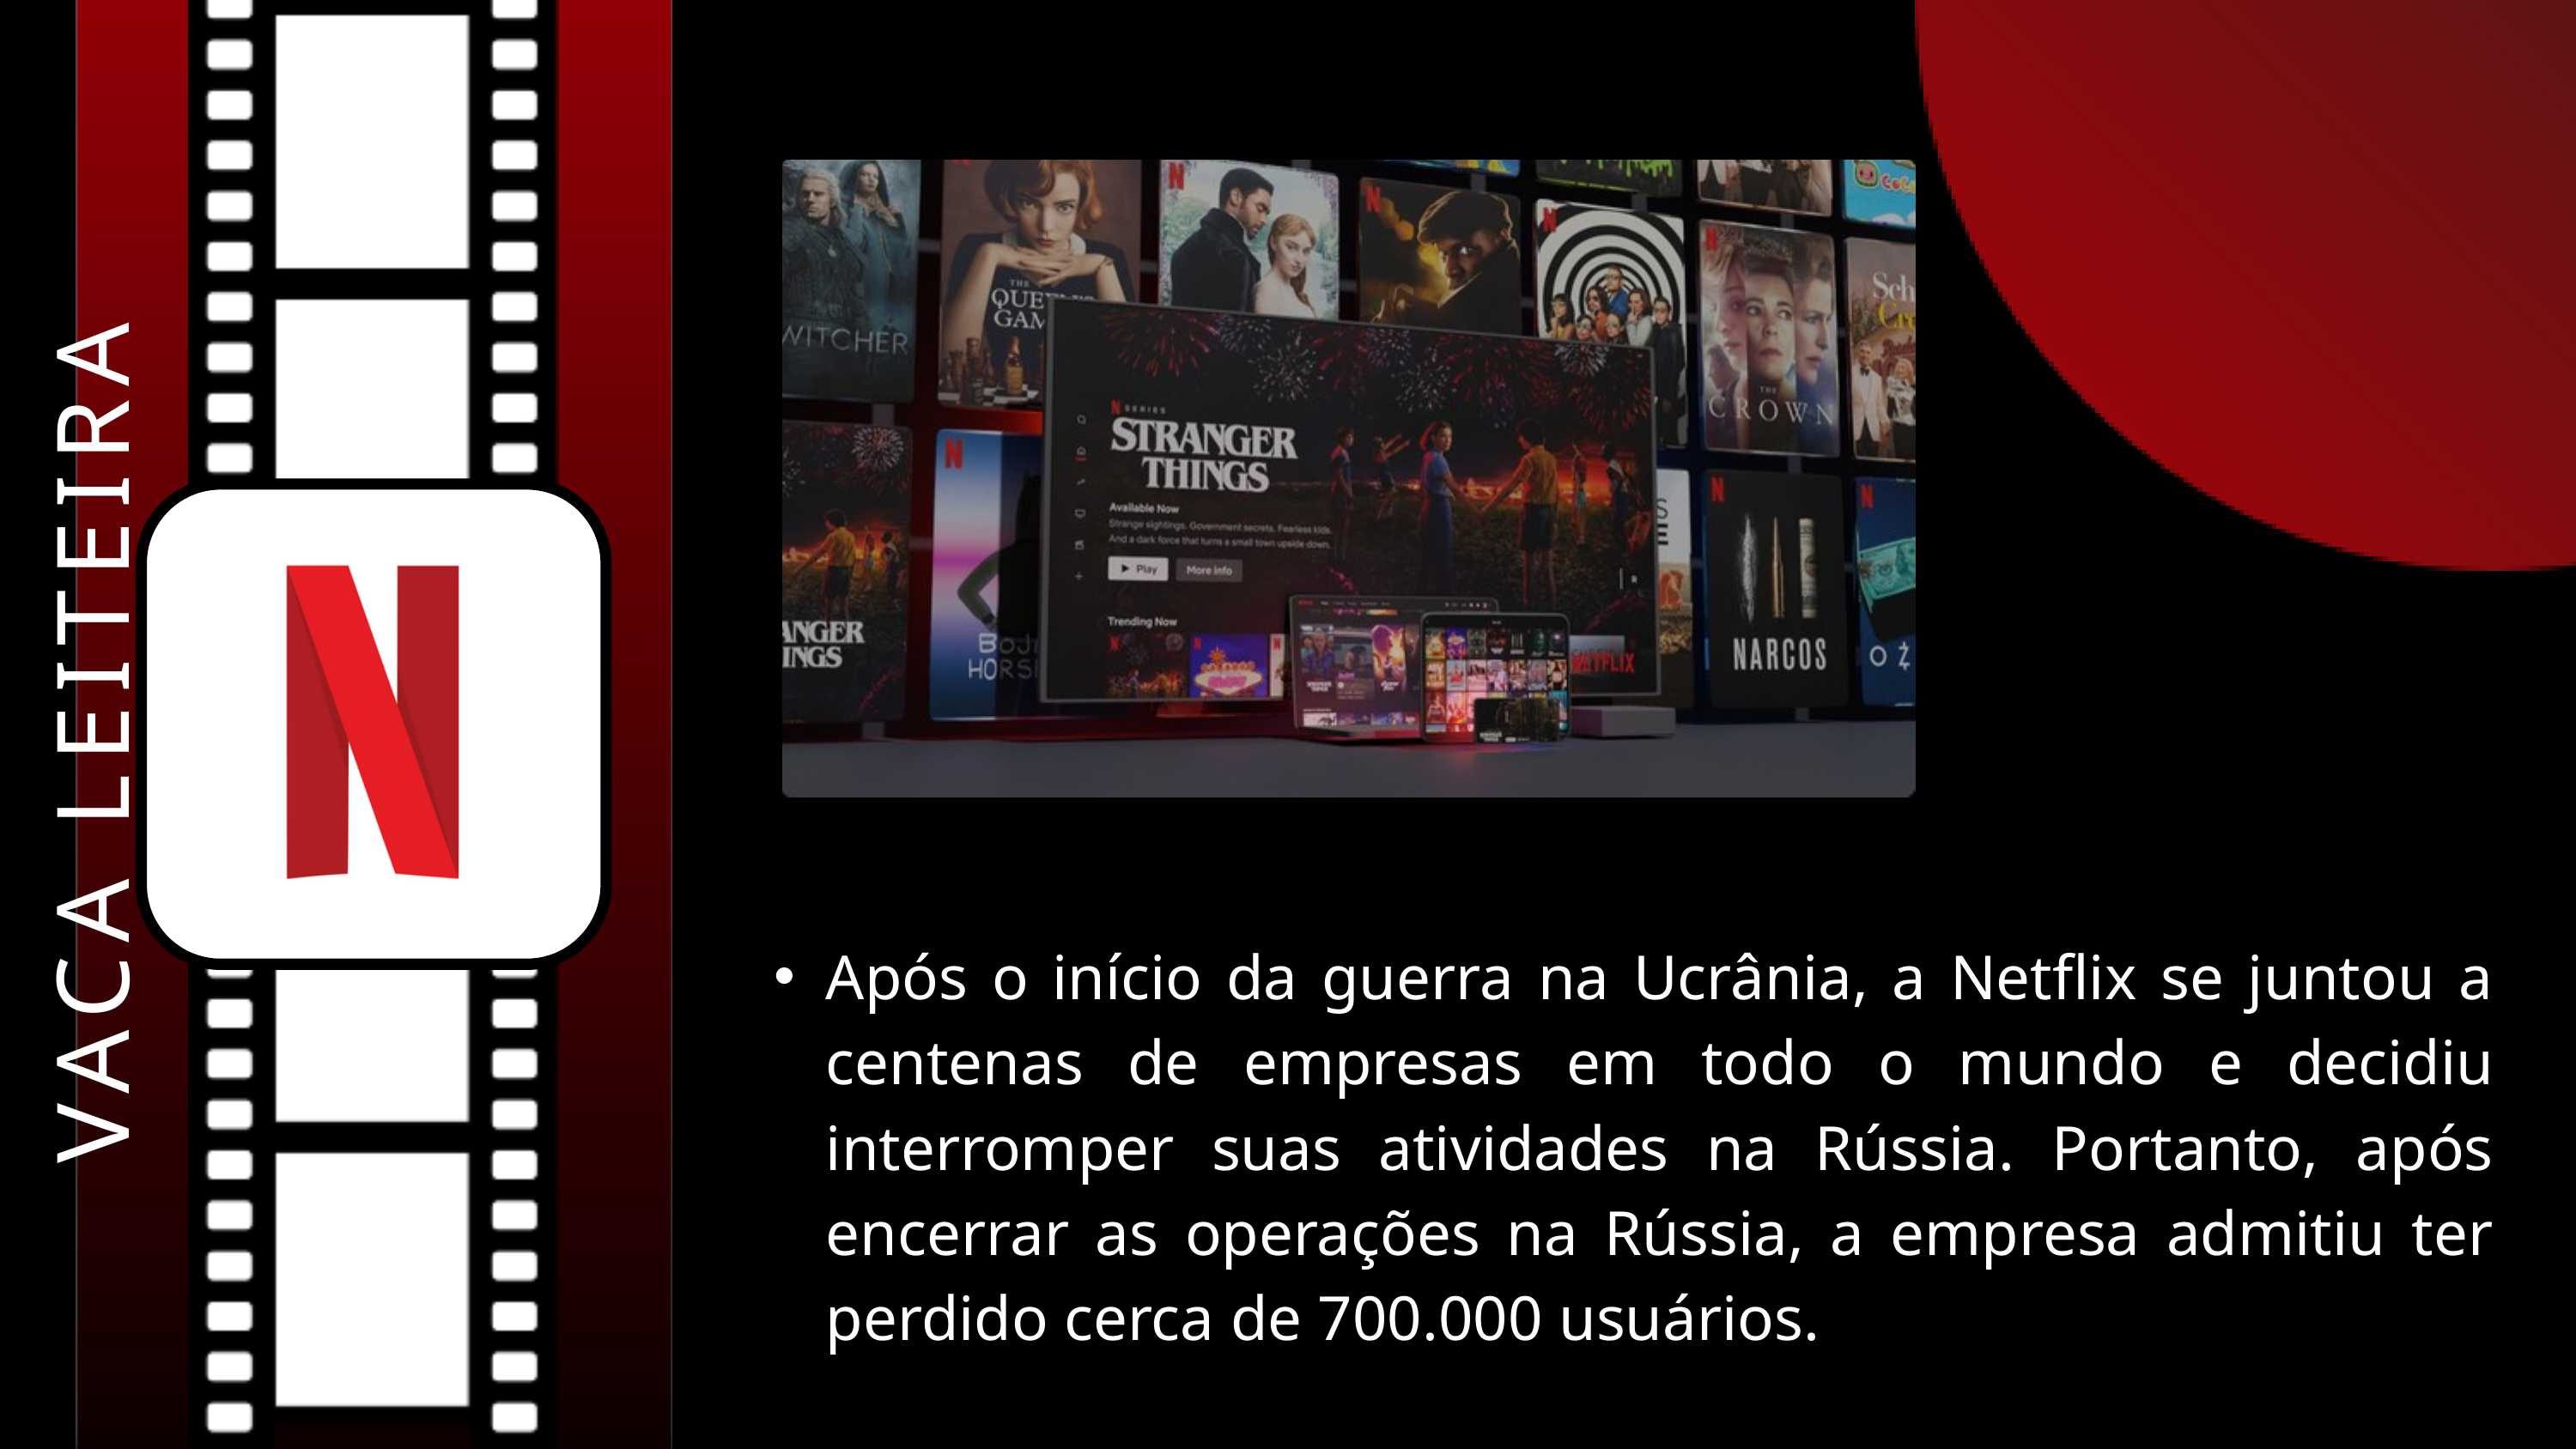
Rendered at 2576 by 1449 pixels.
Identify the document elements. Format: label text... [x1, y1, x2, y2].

picture [0, 0, 2576, 1449]
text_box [135, 478, 612, 971]
text_box VACA LEITEIRA [9, 959, 150, 1218]
text_box VACA LEITEIRA [9, 268, 150, 351]
text_box Após o início da guerra na Ucrânia, a Netflix se juntou a centenas de empresas em todo o mundo e decidiu interromper suas atividades na Rússia. Portanto, após encerrar as operações na Rússia, a empresa admitiu ter perdido cerca de 700.000 usuários. [722, 926, 2495, 1353]
